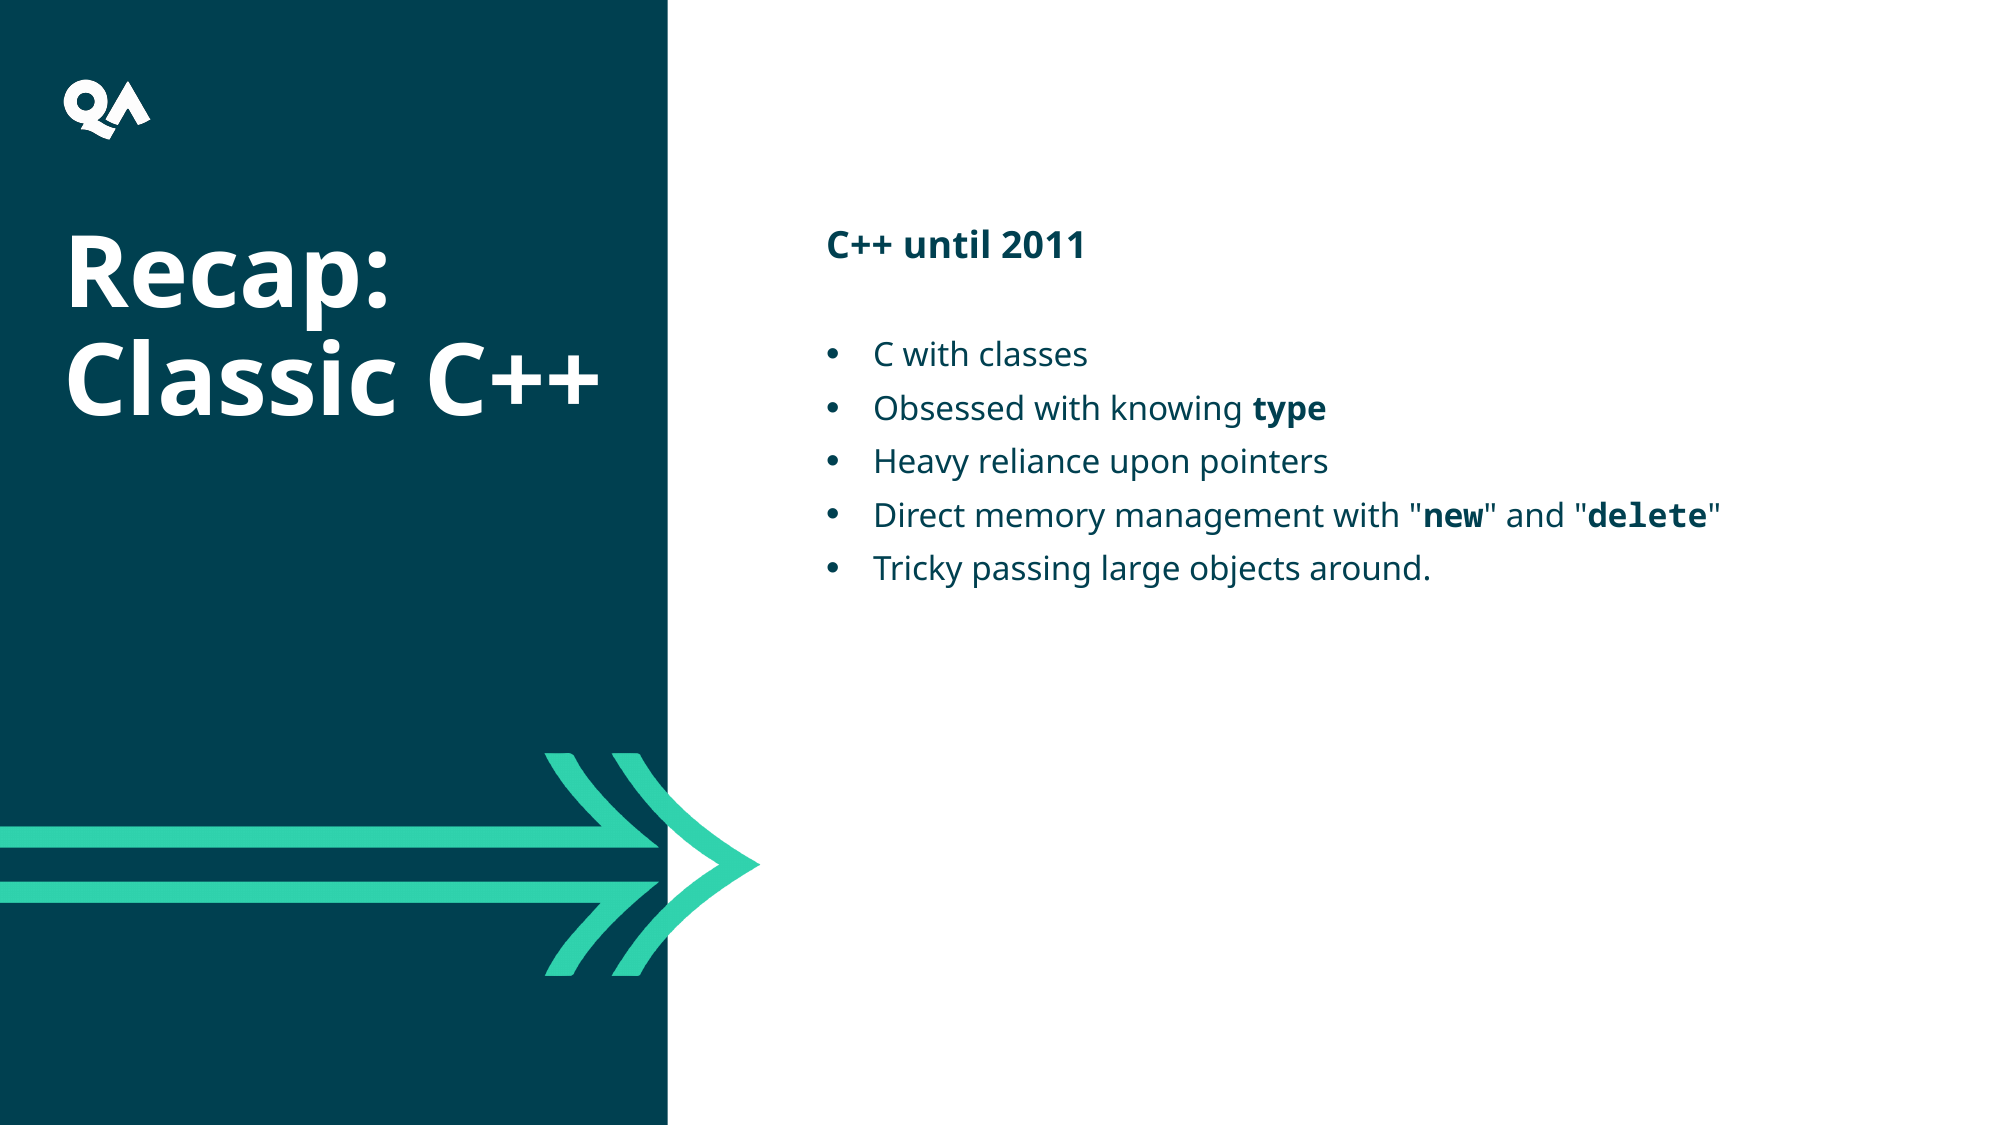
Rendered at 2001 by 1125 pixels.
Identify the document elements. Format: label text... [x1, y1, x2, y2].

picture [613, 727, 775, 995]
list Recap: Classic C++ [63, 221, 628, 673]
picture [107, 83, 149, 124]
picture [0, 754, 657, 847]
picture [64, 80, 114, 139]
picture [0, 882, 657, 975]
list C++ until 2011 C with classes Obsessed with knowing type Heavy reliance upon pointers Direct memory management with "new" and "delete" Tricky passing large objects around. [826, 221, 1779, 894]
